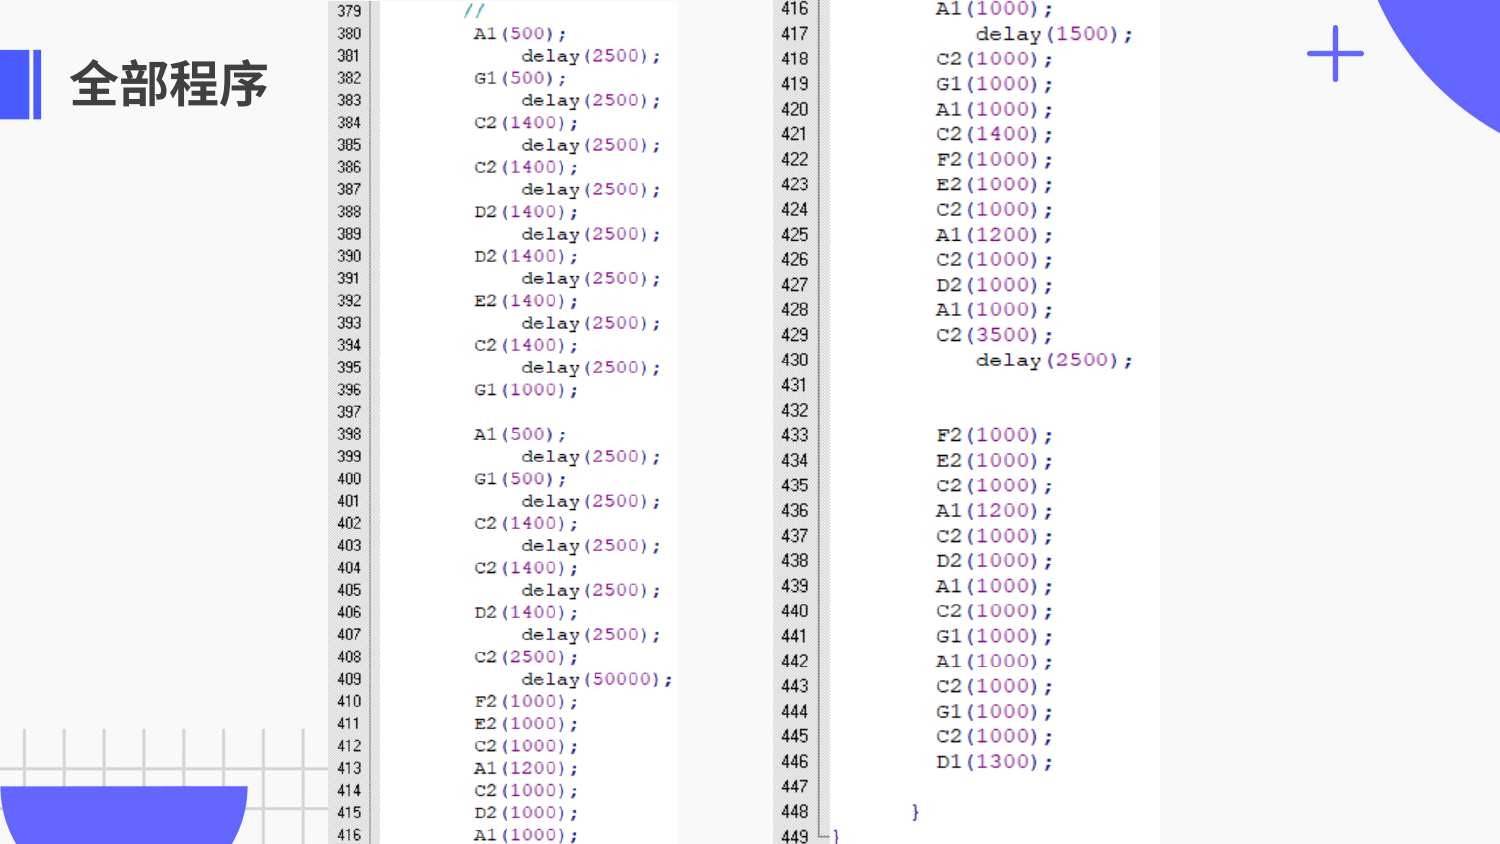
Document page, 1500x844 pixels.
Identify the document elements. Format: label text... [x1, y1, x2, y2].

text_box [0, 49, 42, 120]
picture [0, 0, 1500, 844]
text_box 全部程序 [54, 45, 285, 120]
